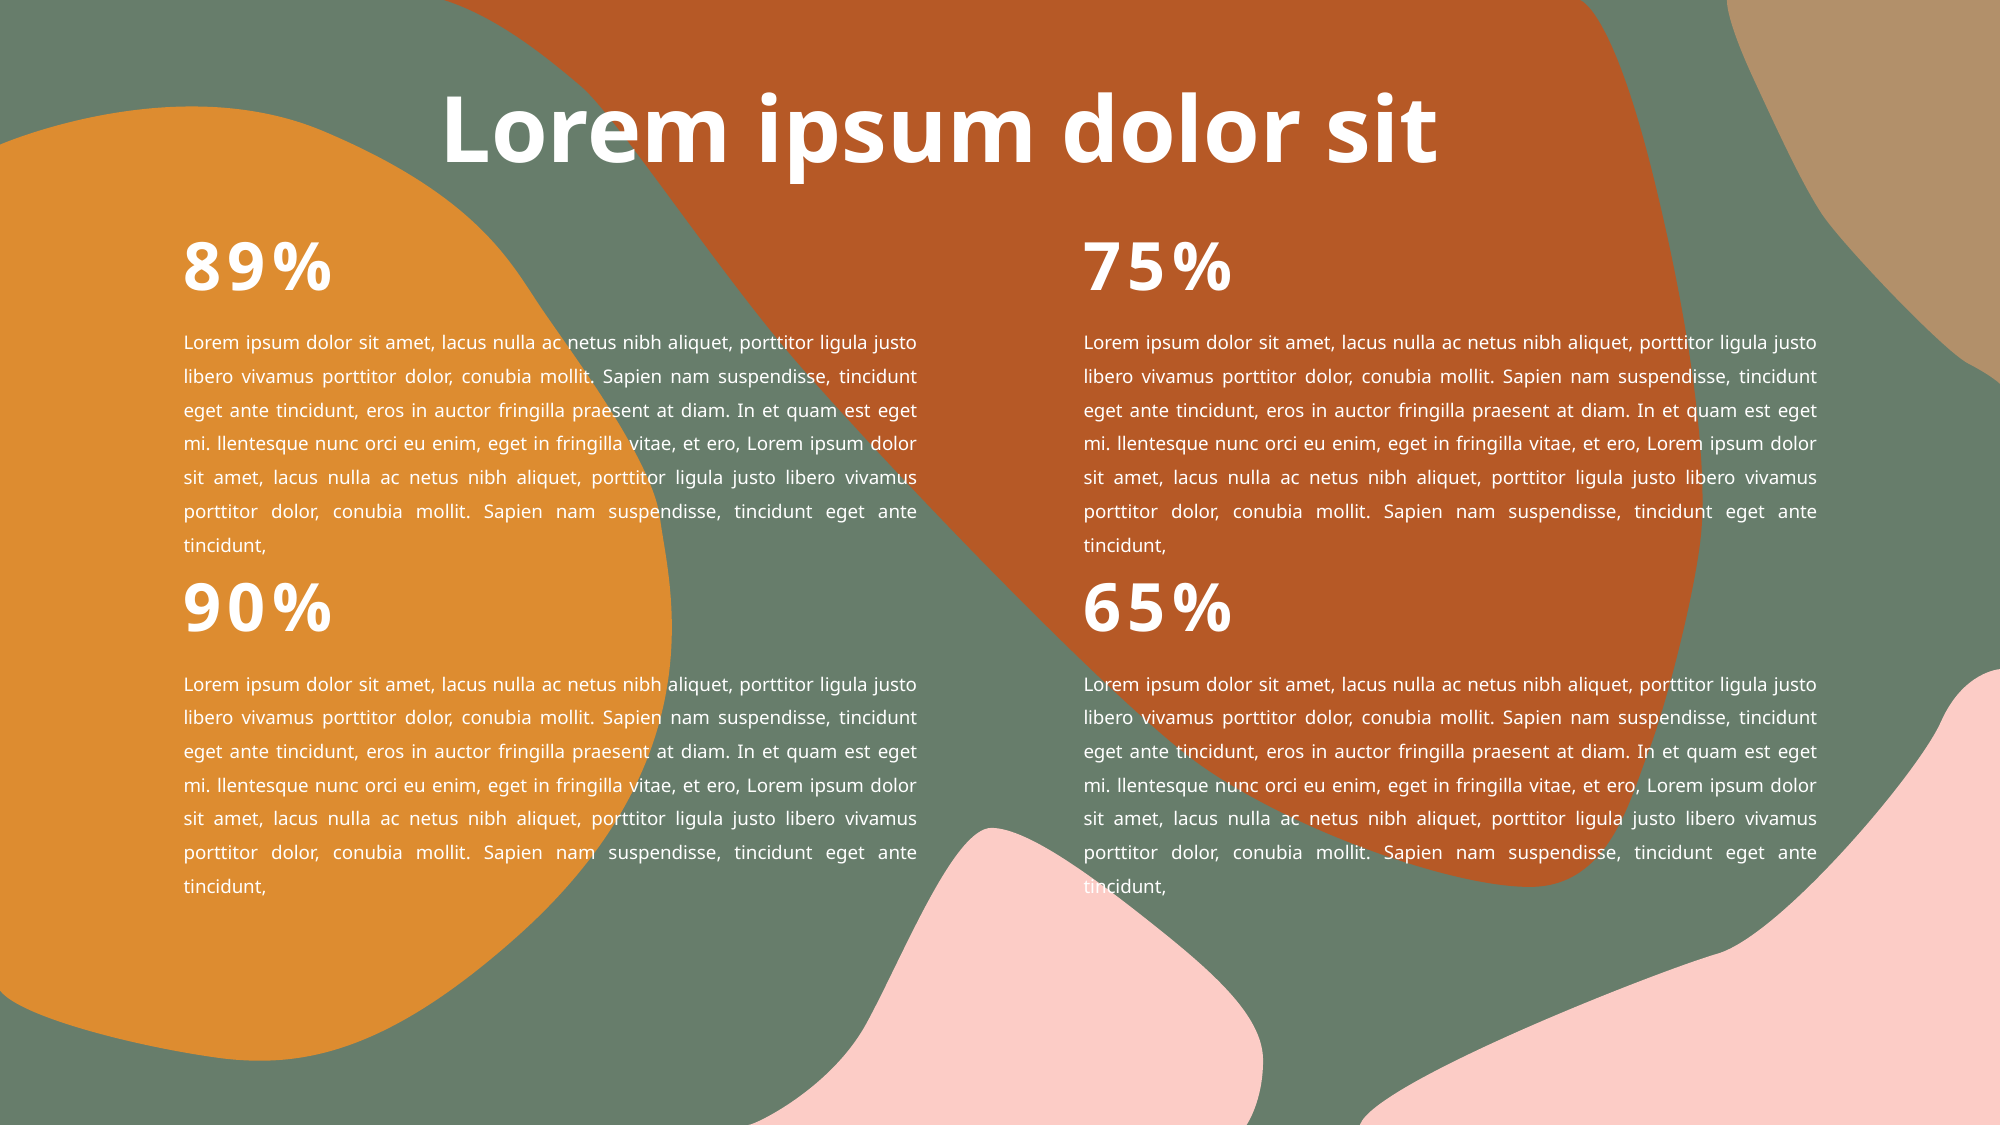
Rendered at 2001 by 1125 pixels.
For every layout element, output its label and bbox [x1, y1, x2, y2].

text_box [0, 0, 2000, 1125]
